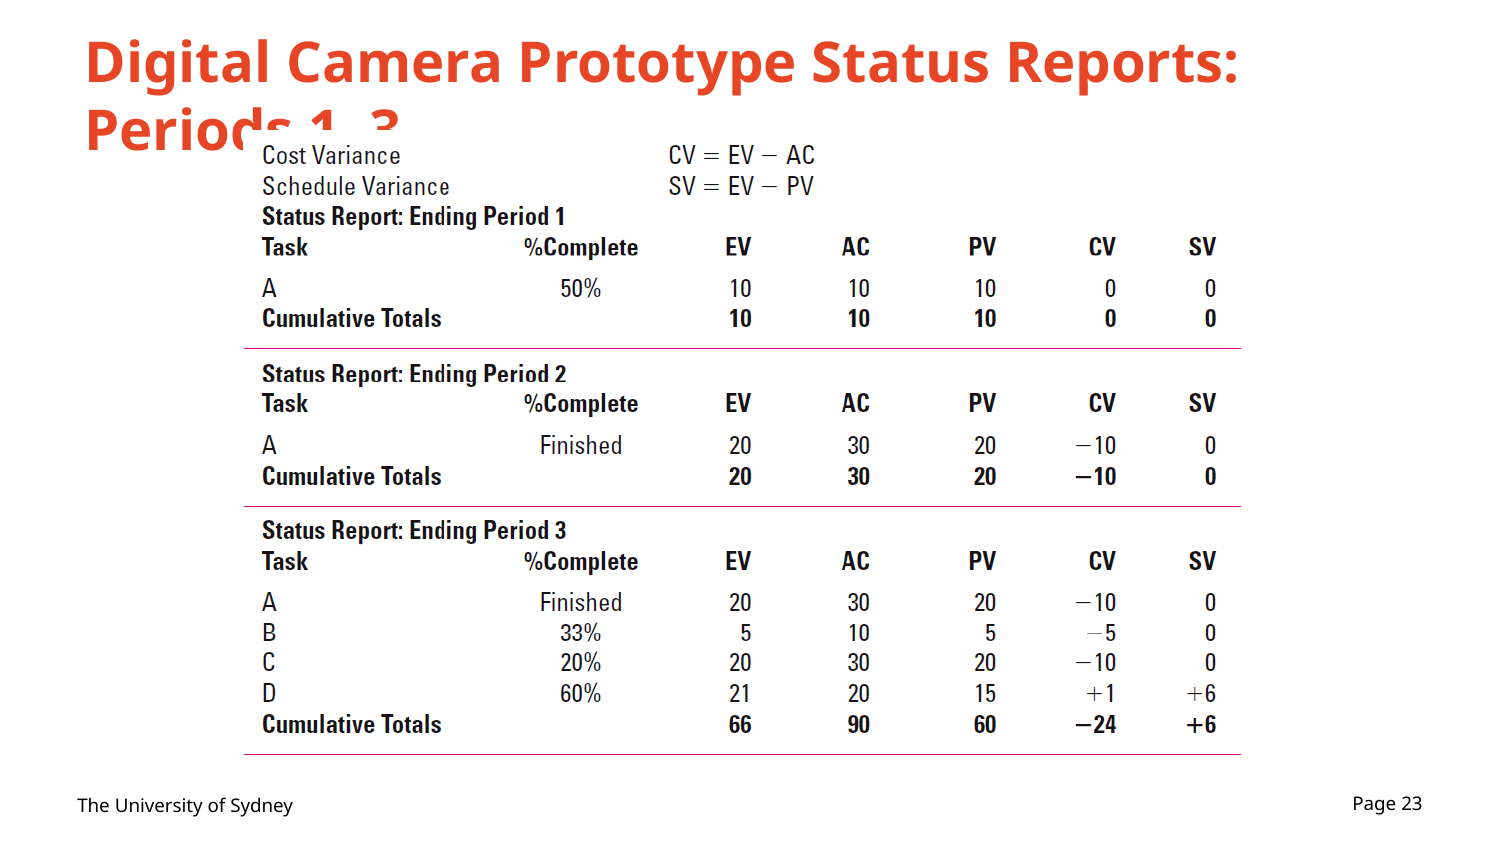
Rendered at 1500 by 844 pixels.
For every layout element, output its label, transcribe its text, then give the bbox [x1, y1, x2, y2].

title Digital Camera Prototype Status Reports: Periods 1–3 [69, 34, 1446, 153]
picture [243, 130, 1246, 760]
